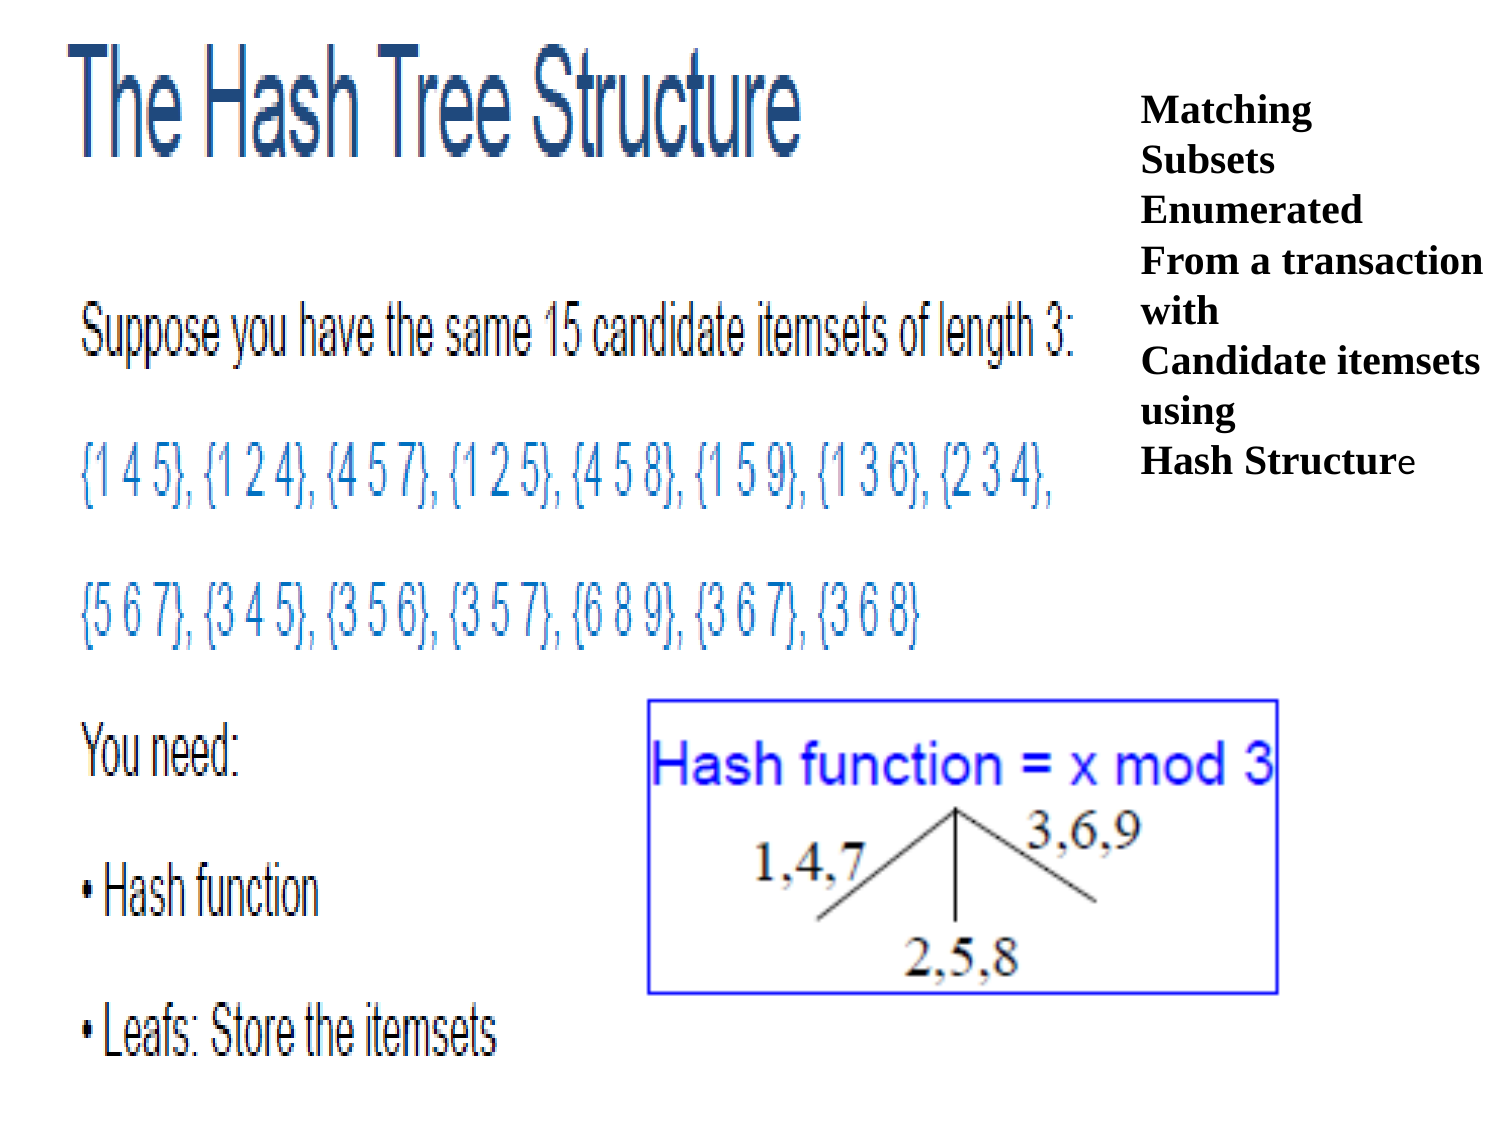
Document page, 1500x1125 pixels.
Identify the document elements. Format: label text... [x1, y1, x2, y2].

picture [624, 662, 1313, 1051]
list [62, 0, 1101, 1076]
text_box Matching Subsets Enumerated From a transaction with Candidate itemsets using Hash Structure [1125, 74, 1500, 535]
